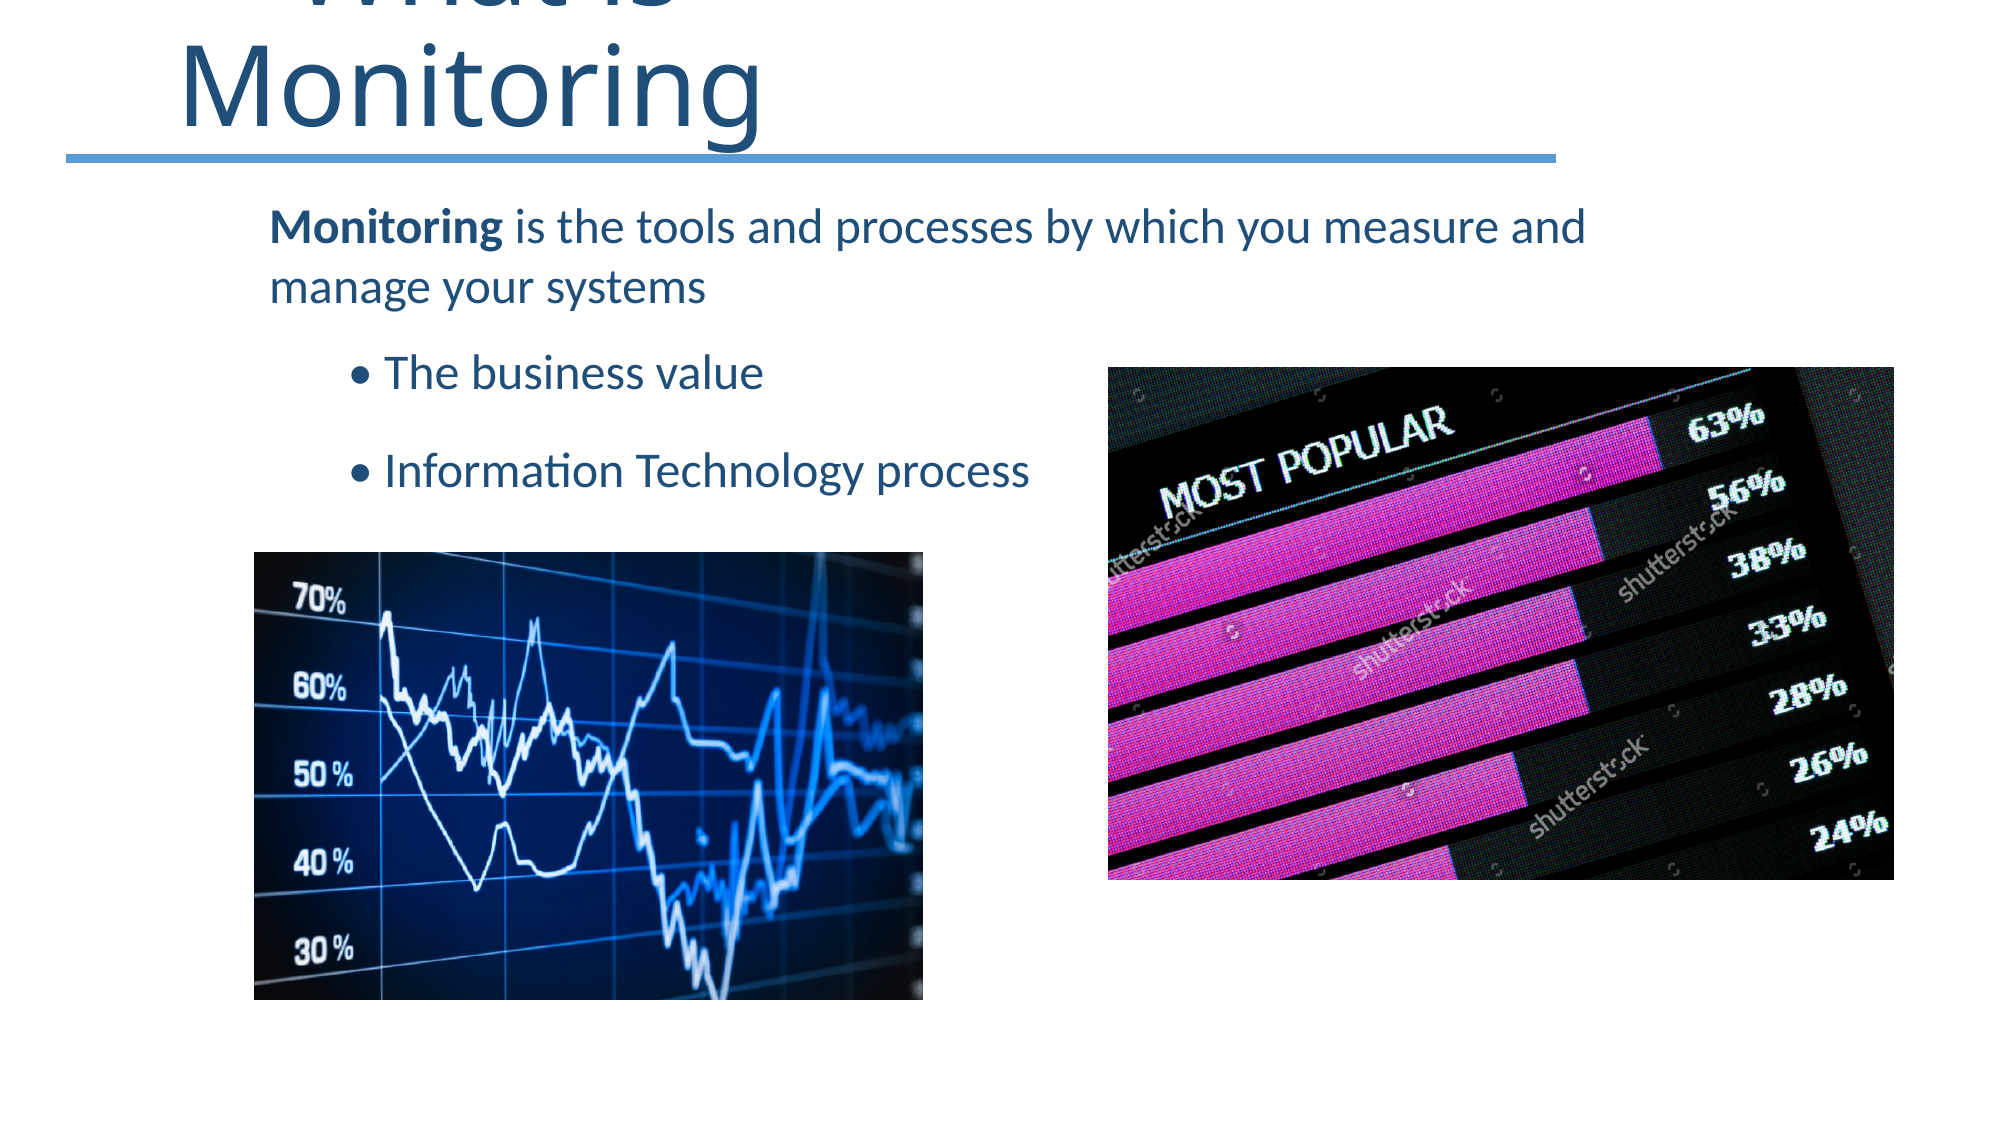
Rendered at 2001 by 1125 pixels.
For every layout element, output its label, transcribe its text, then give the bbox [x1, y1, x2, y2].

text_box • The business value [333, 332, 1334, 408]
title What is Monitoring [0, 0, 944, 159]
picture [254, 552, 923, 1000]
text_box Monitoring is the tools and processes by which you measure and manage your systems [254, 186, 1683, 322]
text_box • Information Technology process [333, 429, 1108, 505]
picture [1108, 367, 1894, 880]
